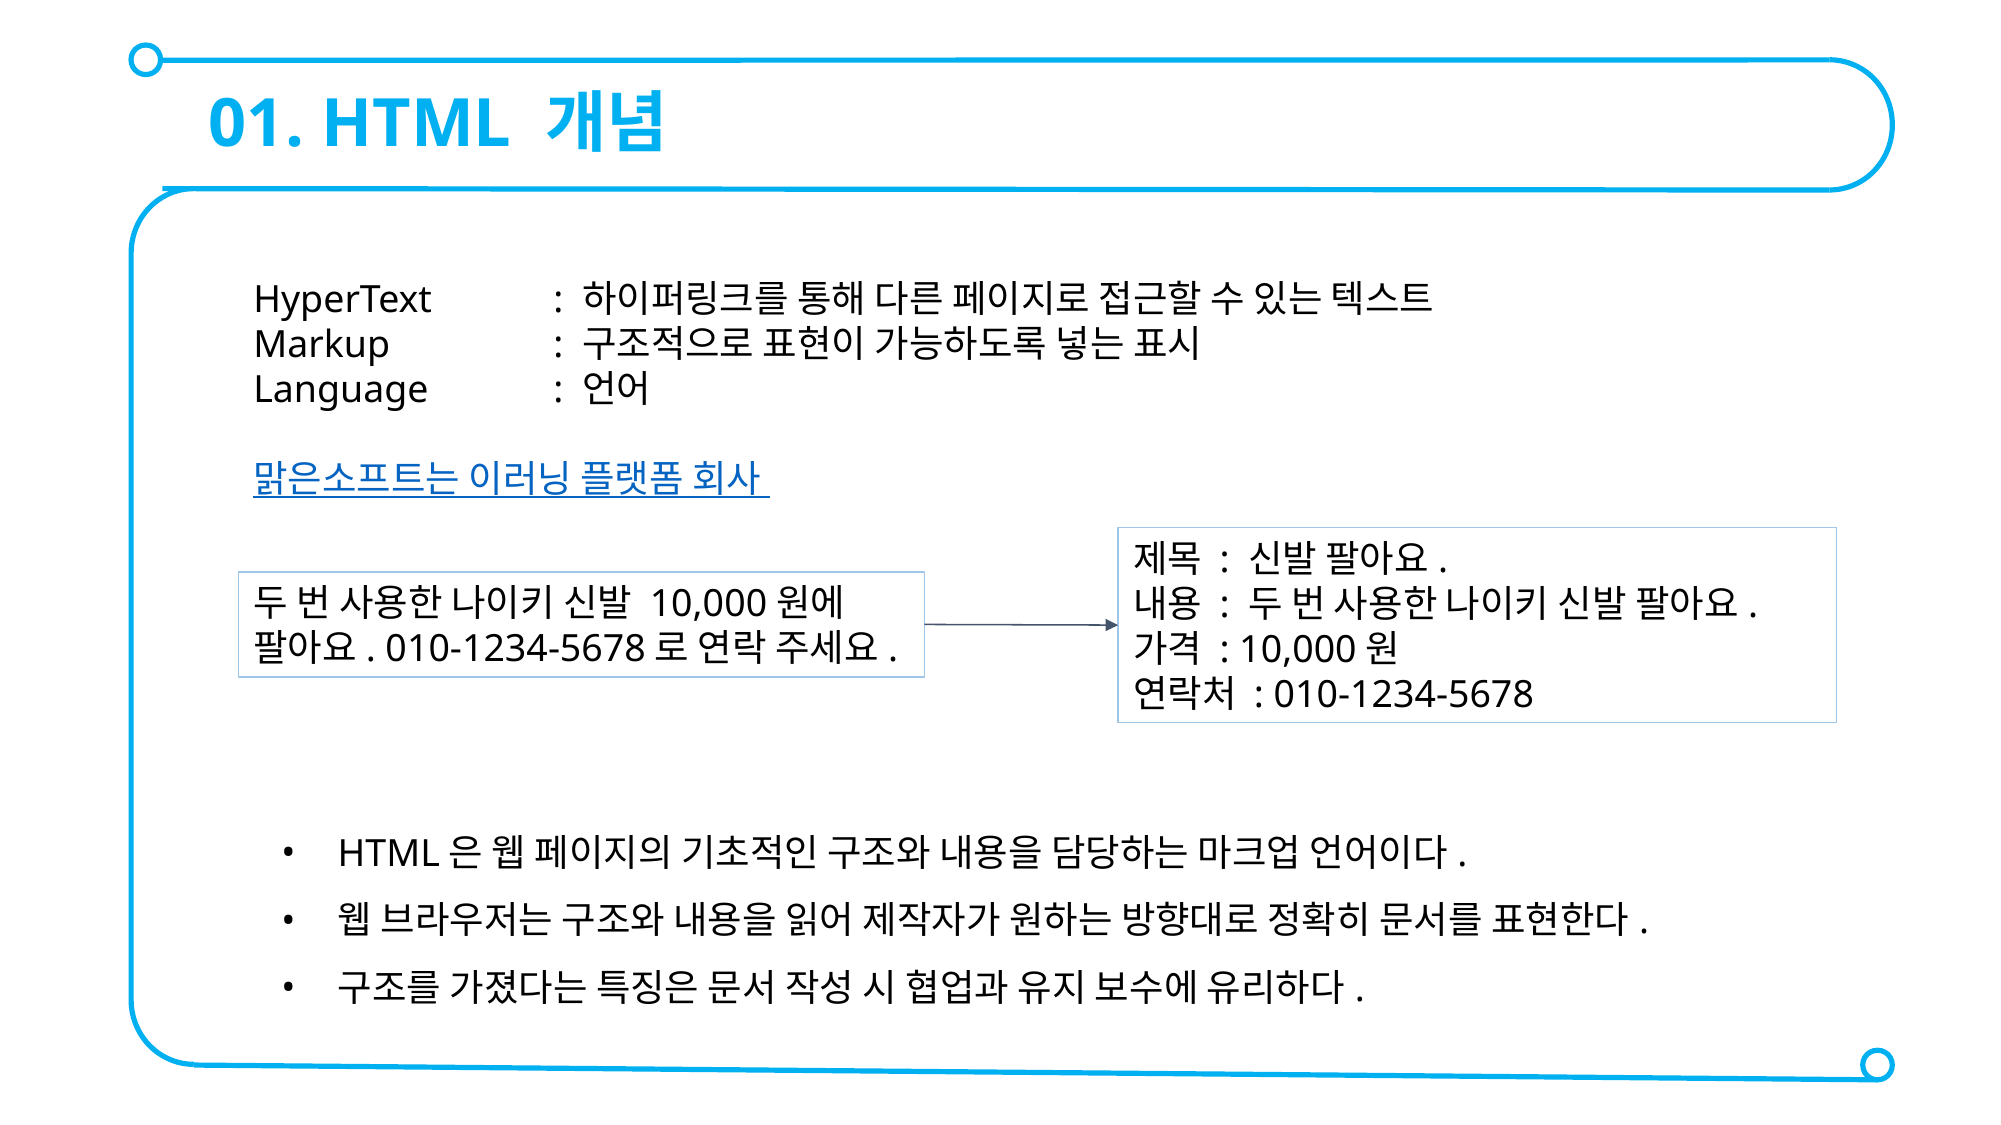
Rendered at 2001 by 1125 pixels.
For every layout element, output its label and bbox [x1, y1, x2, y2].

text_box [130, 44, 1893, 1081]
